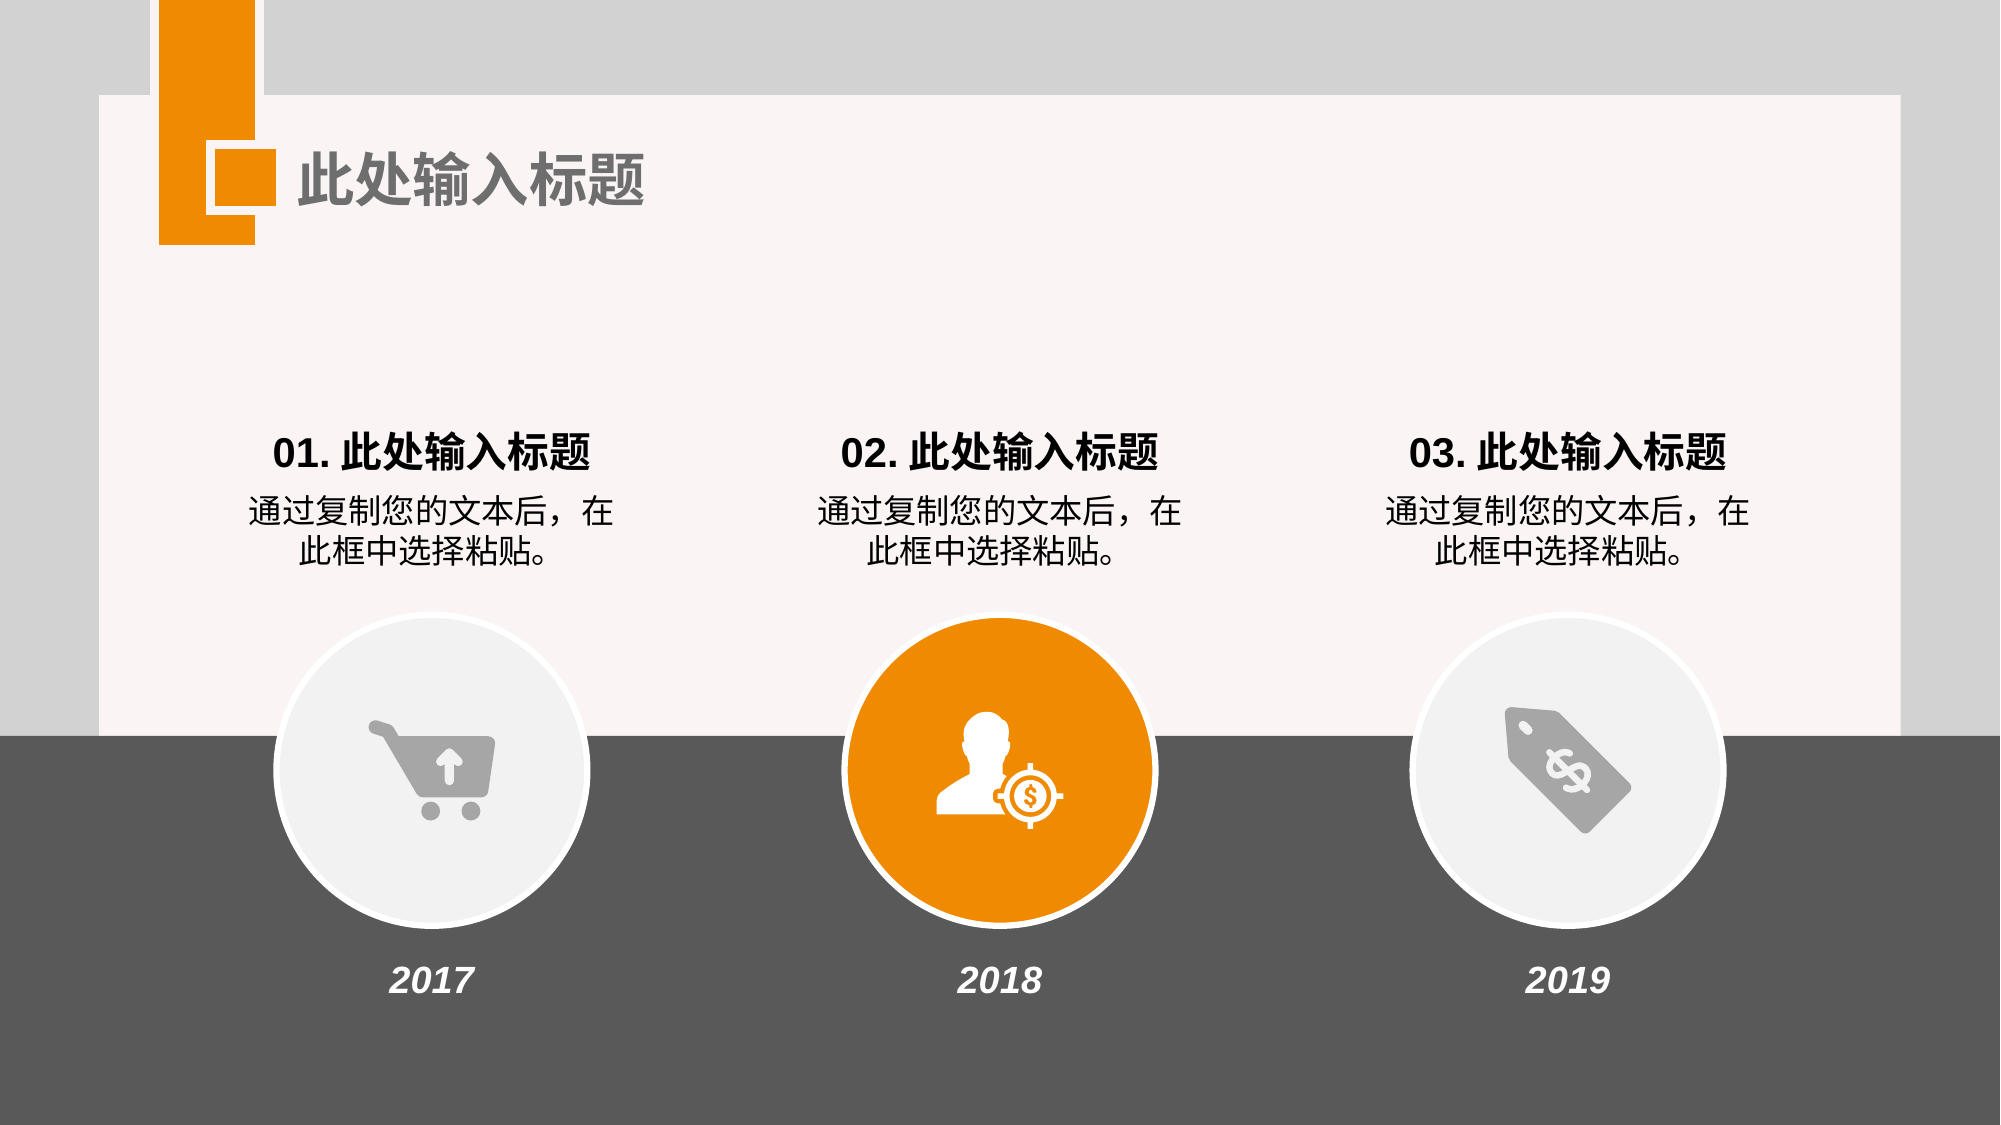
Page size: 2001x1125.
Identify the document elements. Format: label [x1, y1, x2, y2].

text_box [0, 418, 2000, 1125]
text_box [154, 0, 755, 250]
